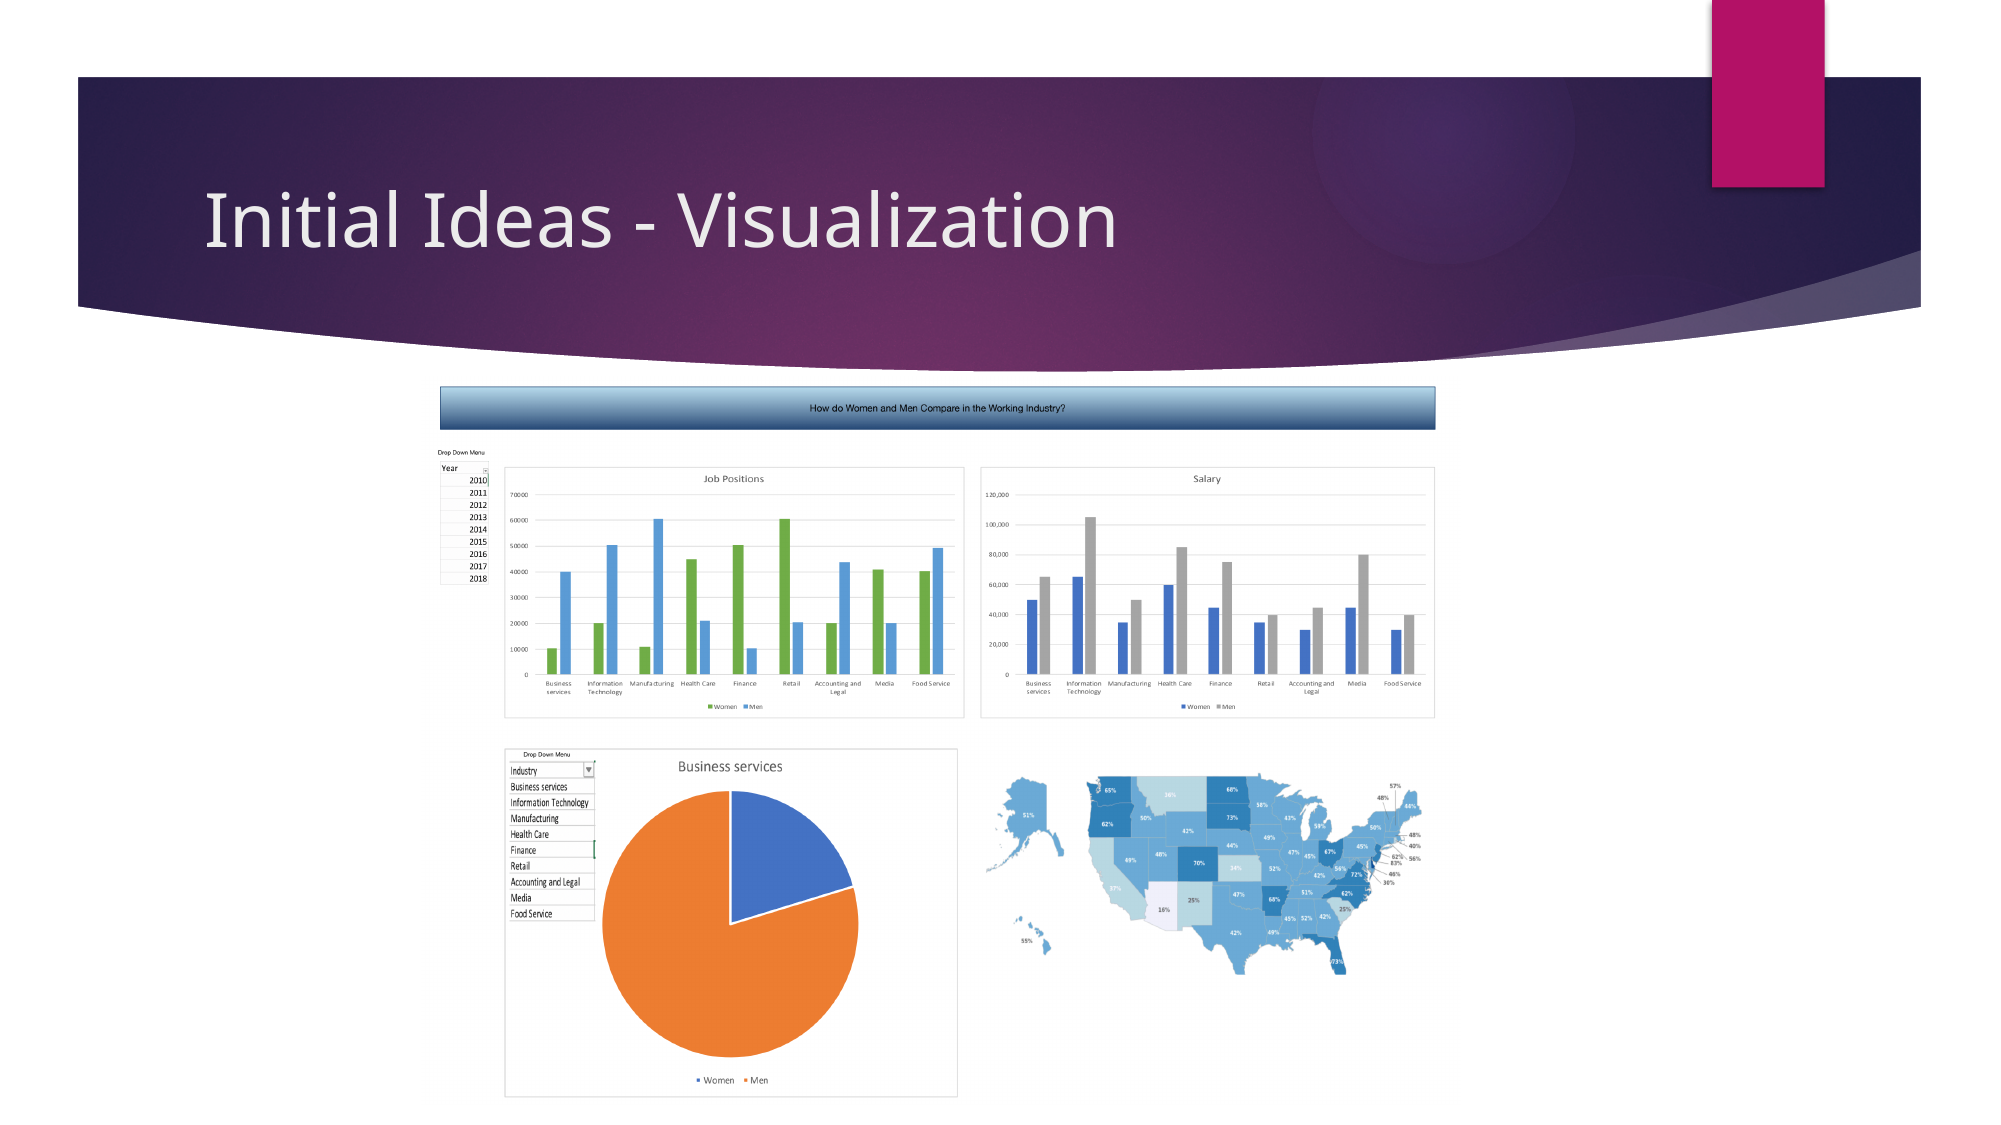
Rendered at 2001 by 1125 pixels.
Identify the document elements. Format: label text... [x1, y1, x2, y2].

title Initial Ideas - Visualization [189, 159, 1627, 276]
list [421, 375, 1461, 1105]
